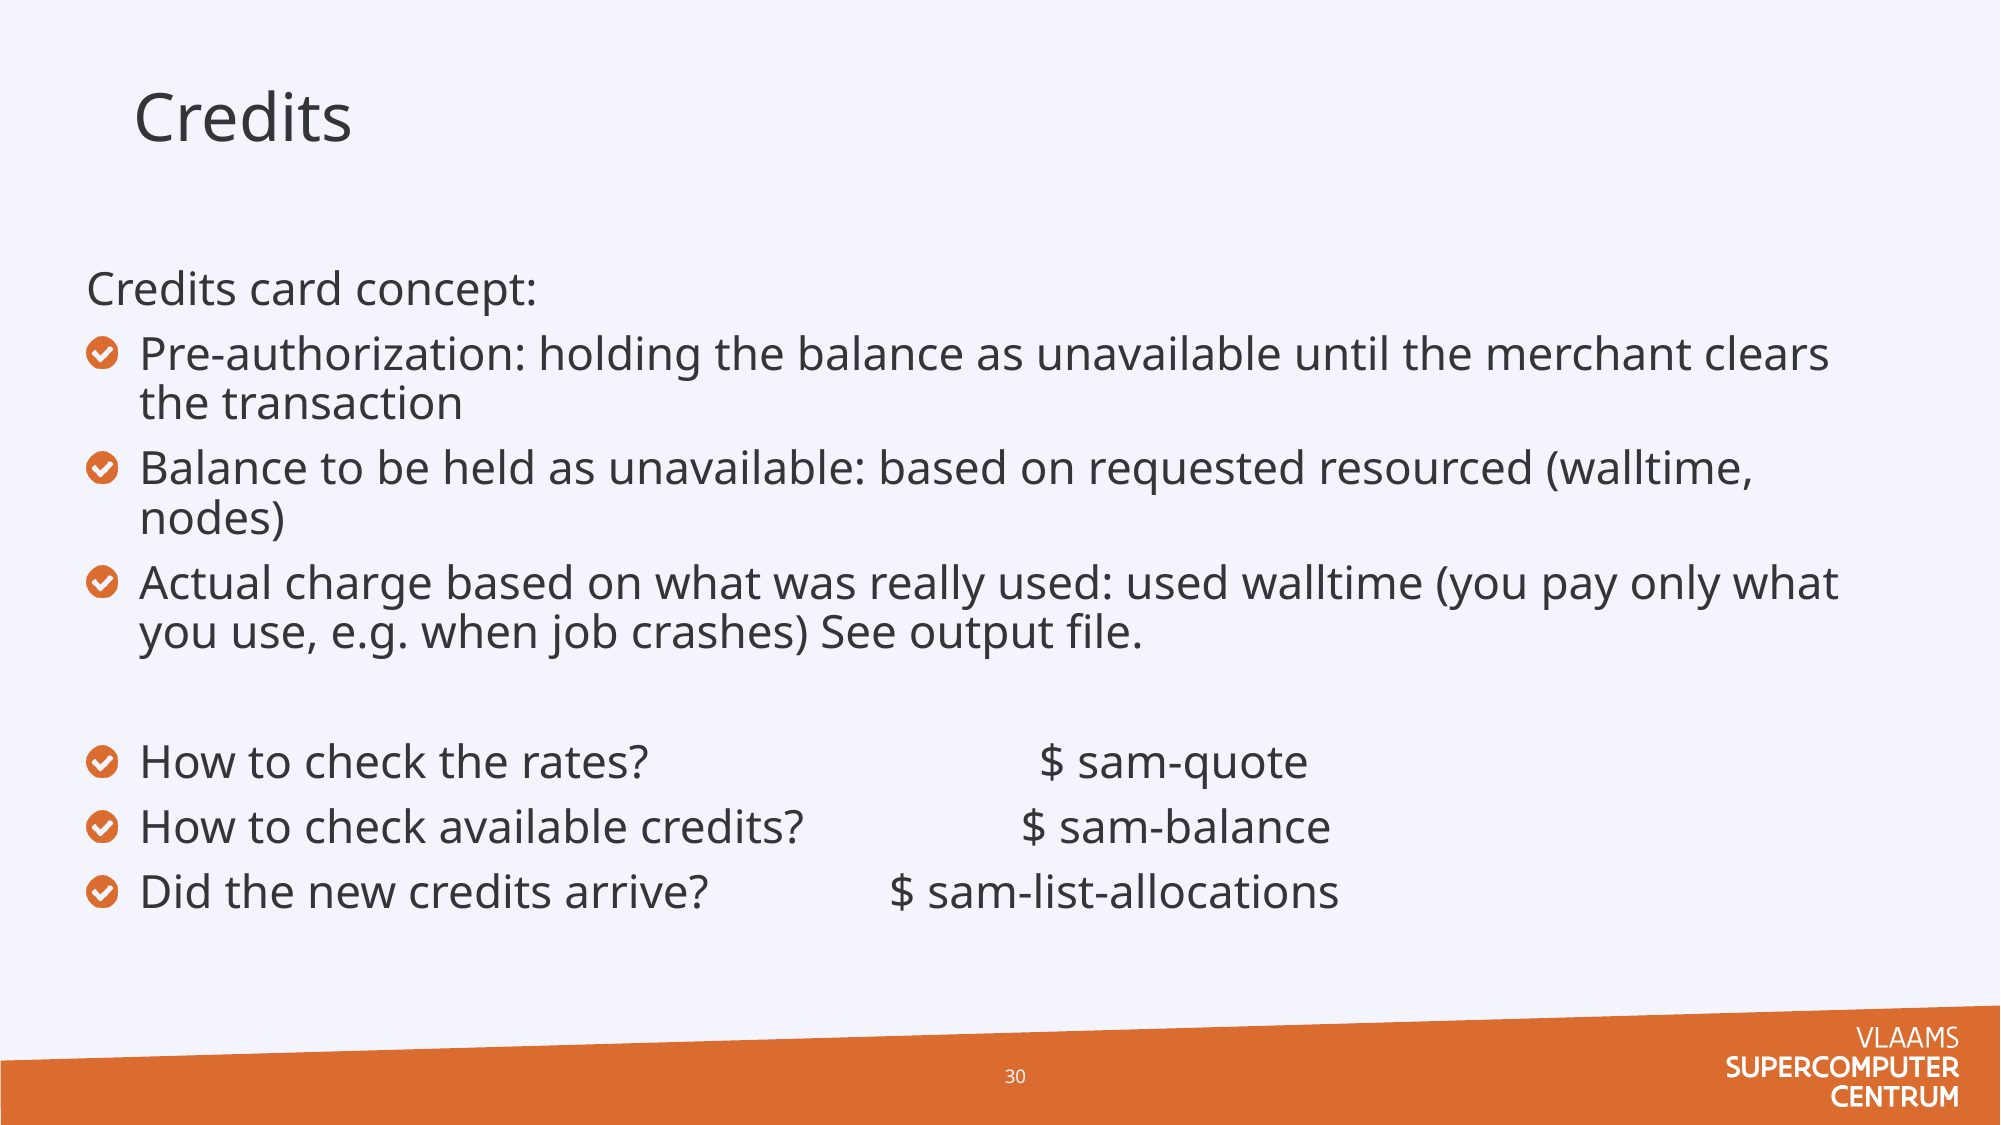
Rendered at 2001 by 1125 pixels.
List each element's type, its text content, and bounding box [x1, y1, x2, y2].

picture [86, 745, 118, 778]
picture [86, 565, 118, 598]
text_box Credits [118, 54, 1941, 185]
picture [86, 336, 118, 369]
text_box Credits card concept: Pre-authorization: holding the balance as unavailable until the merchant clears the transaction Balance to be held as unavailable: based on requested resourced (walltime, nodes) Actual charge based on what was really used: used walltime (you pay only what you use, e.g. when job crashes) See output file. How to check the rates? $ sam-quote How to check available credits? $ sam-balance Did the new credits arrive? $ sam-list-allocations [86, 265, 1909, 894]
picture [86, 875, 118, 908]
picture [86, 451, 118, 484]
picture [86, 810, 118, 843]
picture [1725, 1021, 1960, 1117]
slide_number 30 [958, 1047, 1042, 1108]
